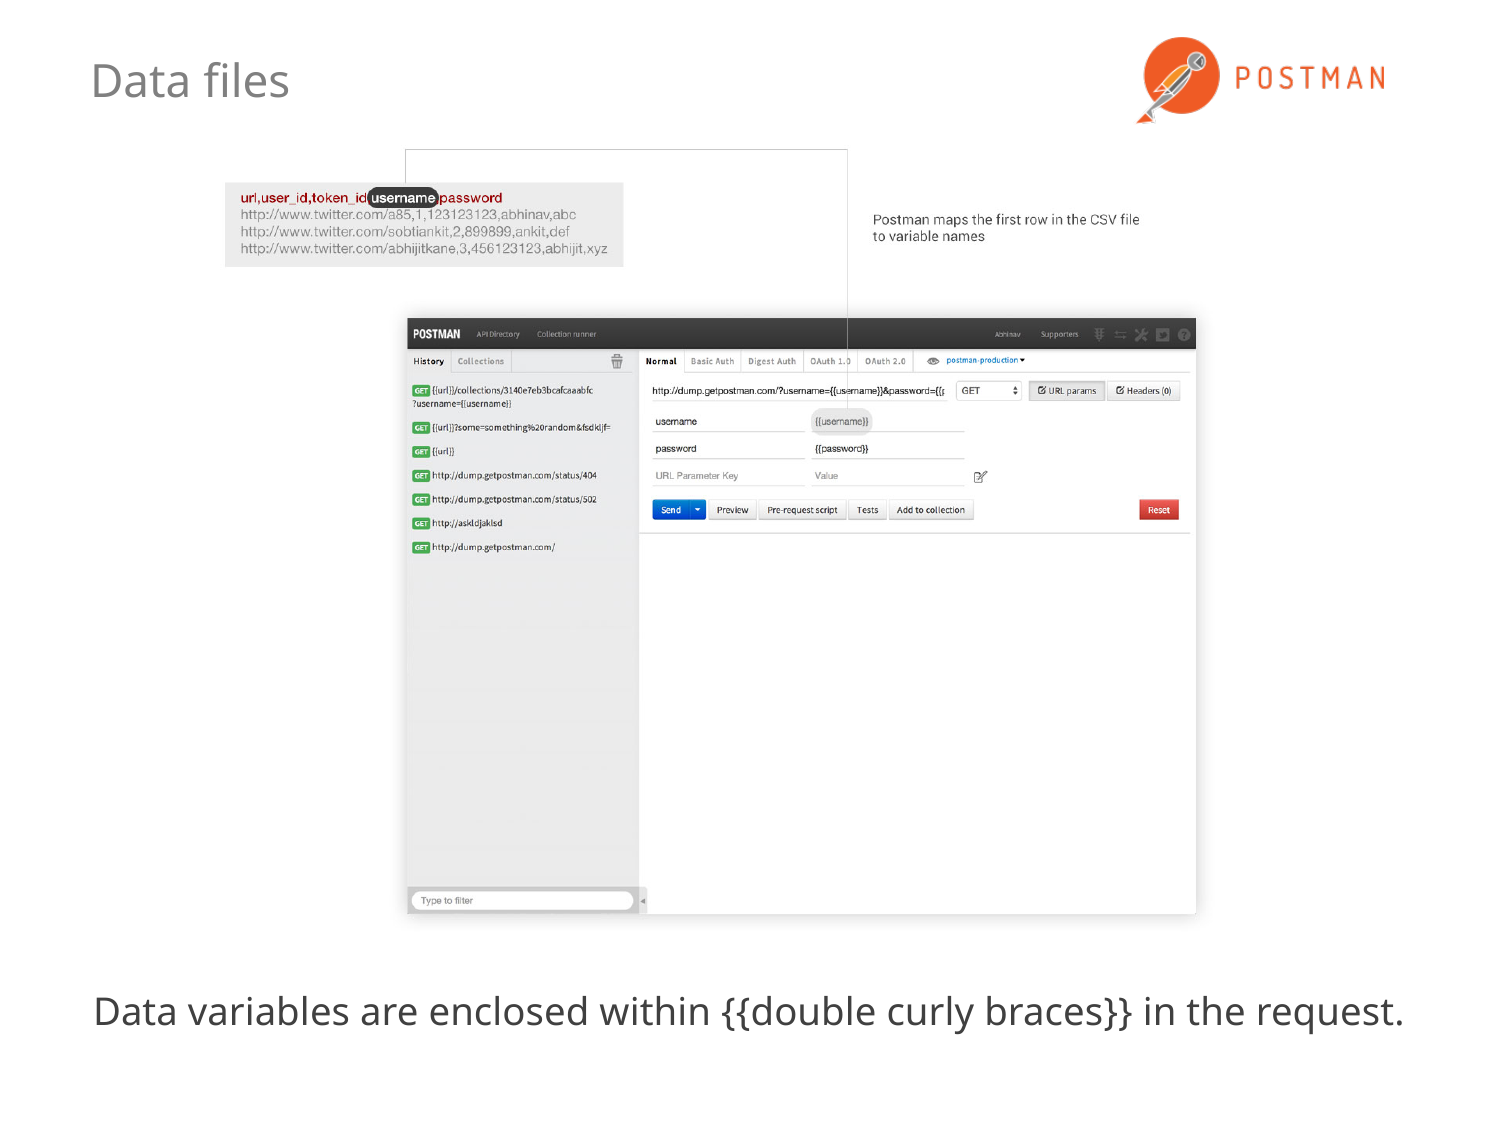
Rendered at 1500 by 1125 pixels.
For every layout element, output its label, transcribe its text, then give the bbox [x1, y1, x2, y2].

title Data files [75, 0, 955, 173]
picture [195, 36, 1396, 1002]
list Data variables are enclosed within {{double curly braces}} in the request. [75, 956, 1425, 1101]
